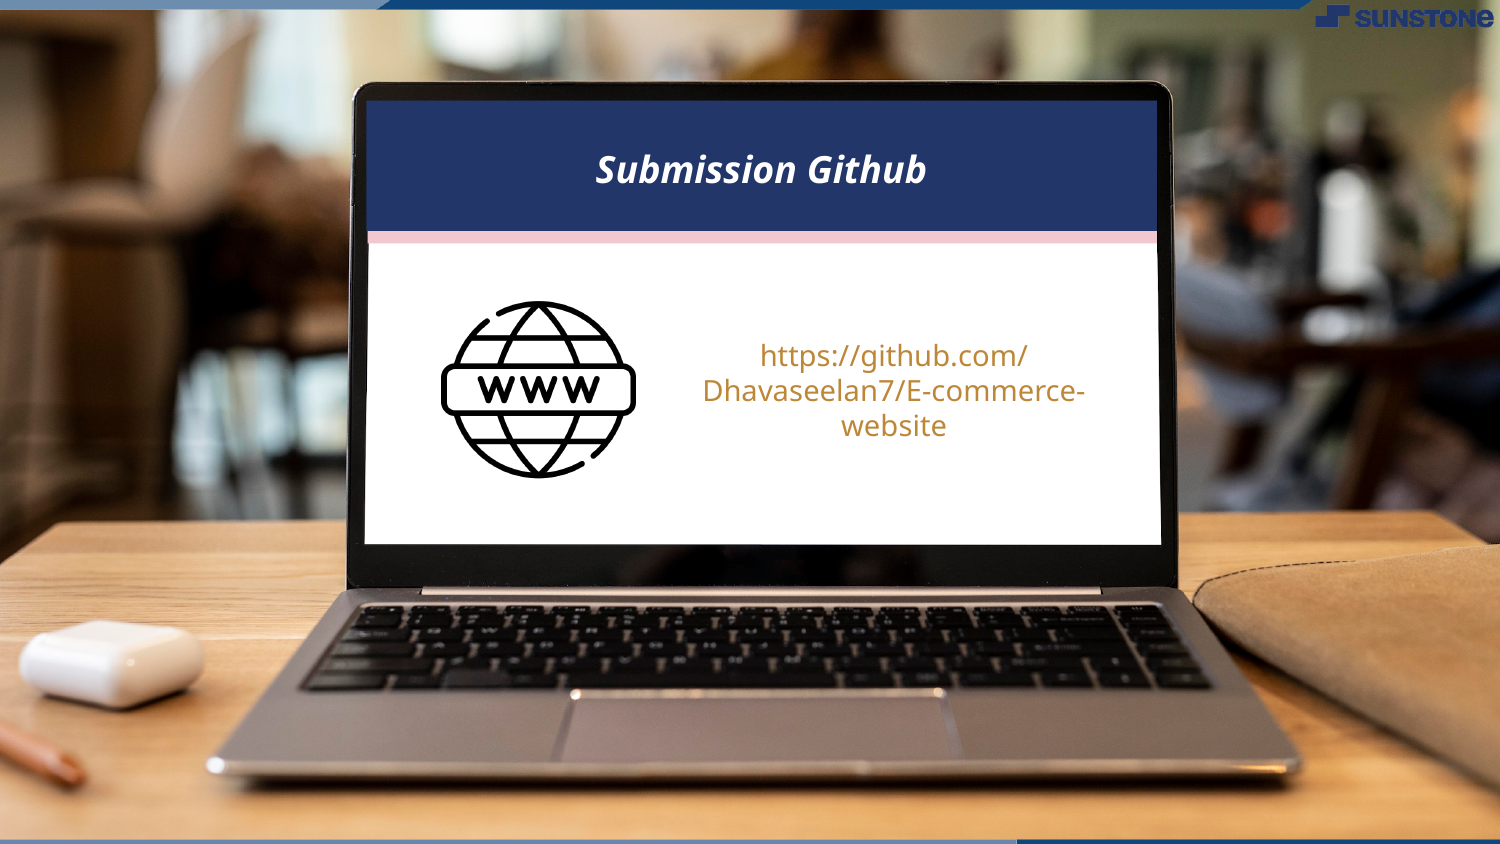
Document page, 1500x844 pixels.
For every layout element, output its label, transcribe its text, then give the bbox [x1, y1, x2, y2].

list https://github.com/Dhavaseelan7/E-commerce-website [670, 144, 1118, 635]
picture [0, 0, 1500, 844]
list Submission Github [432, 131, 1091, 206]
